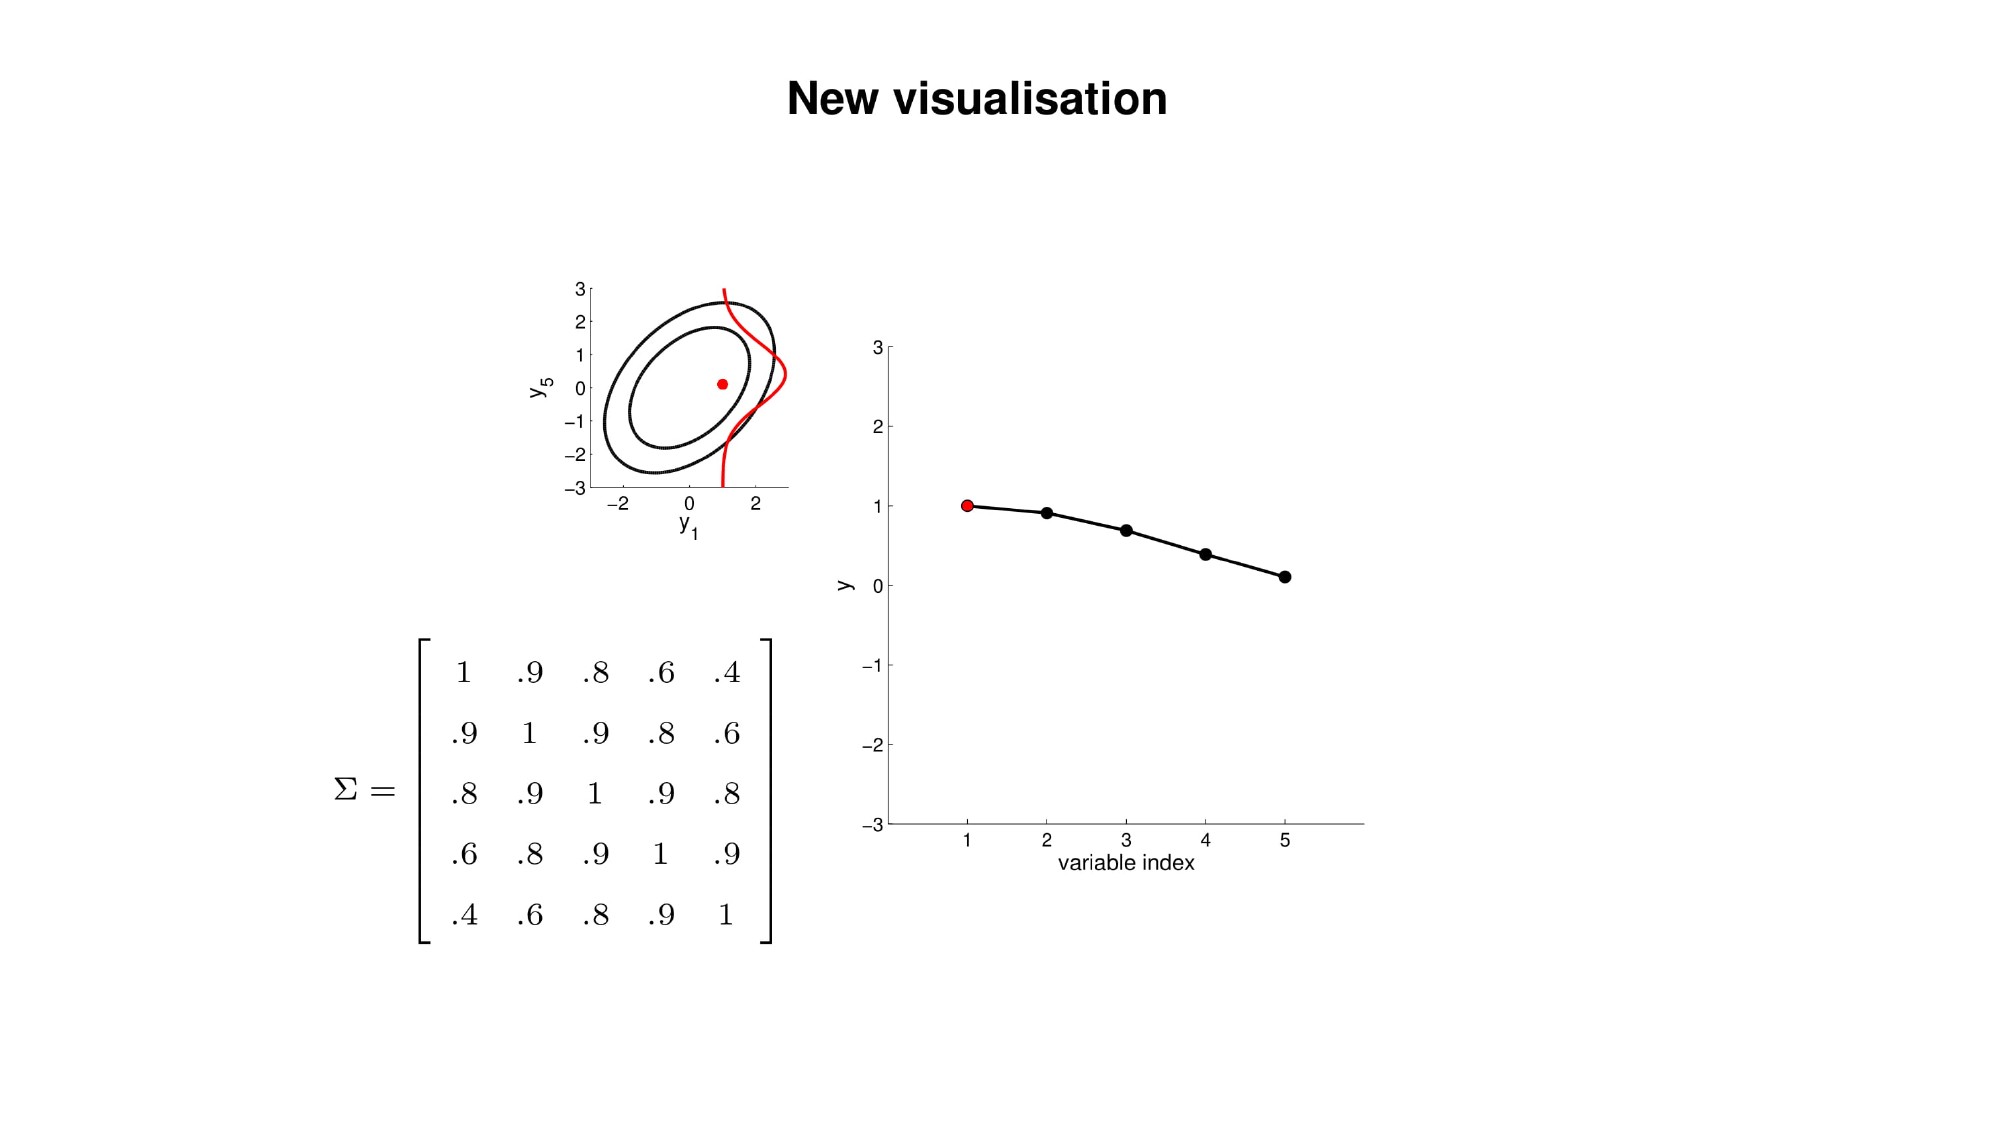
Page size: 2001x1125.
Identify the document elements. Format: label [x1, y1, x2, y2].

picture [272, 0, 1728, 1125]
